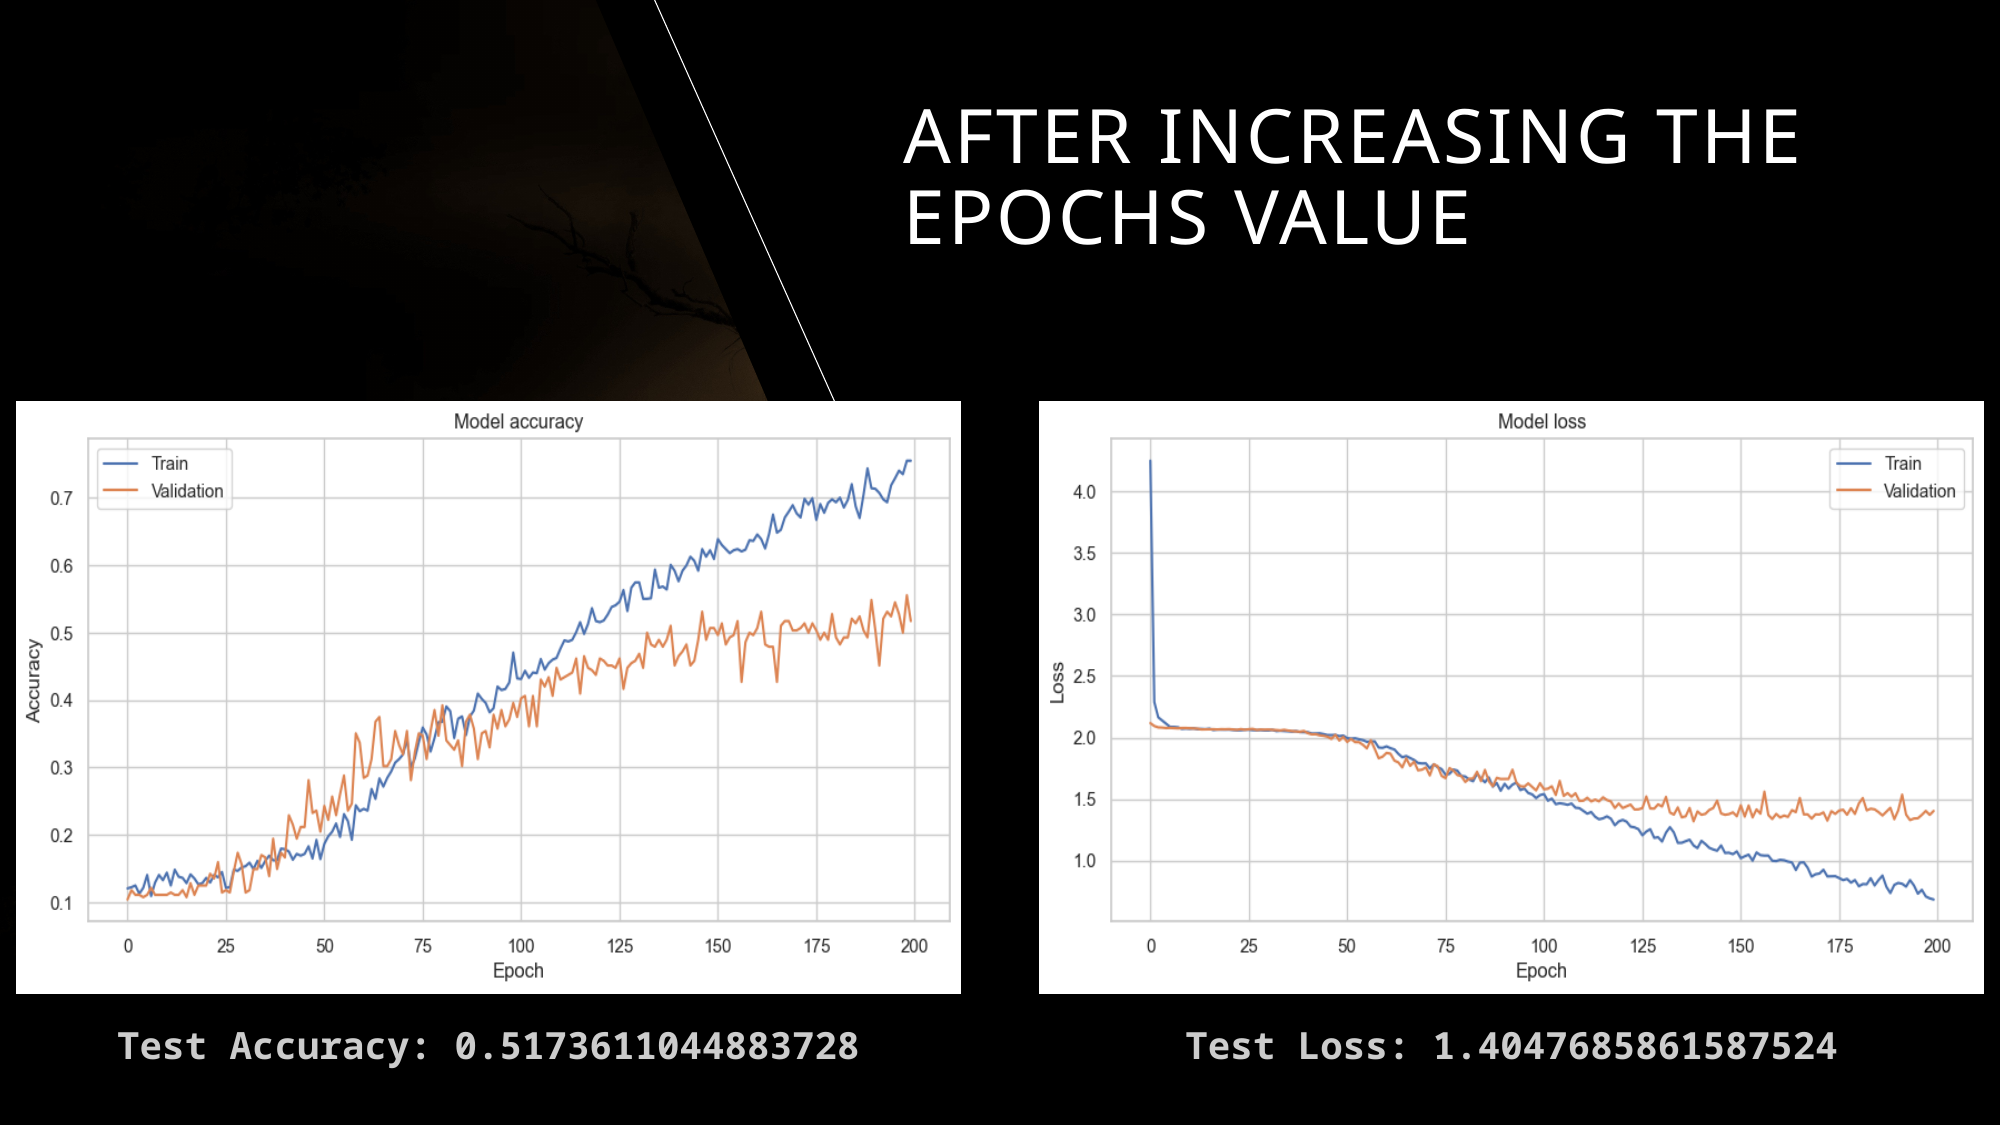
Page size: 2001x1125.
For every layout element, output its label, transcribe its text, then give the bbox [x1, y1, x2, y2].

text_box Test Loss: 1.4047685861587524 [1170, 1014, 1853, 1075]
picture [0, 0, 1984, 1125]
title After increasing the epochs value [1079, 80, 1833, 269]
